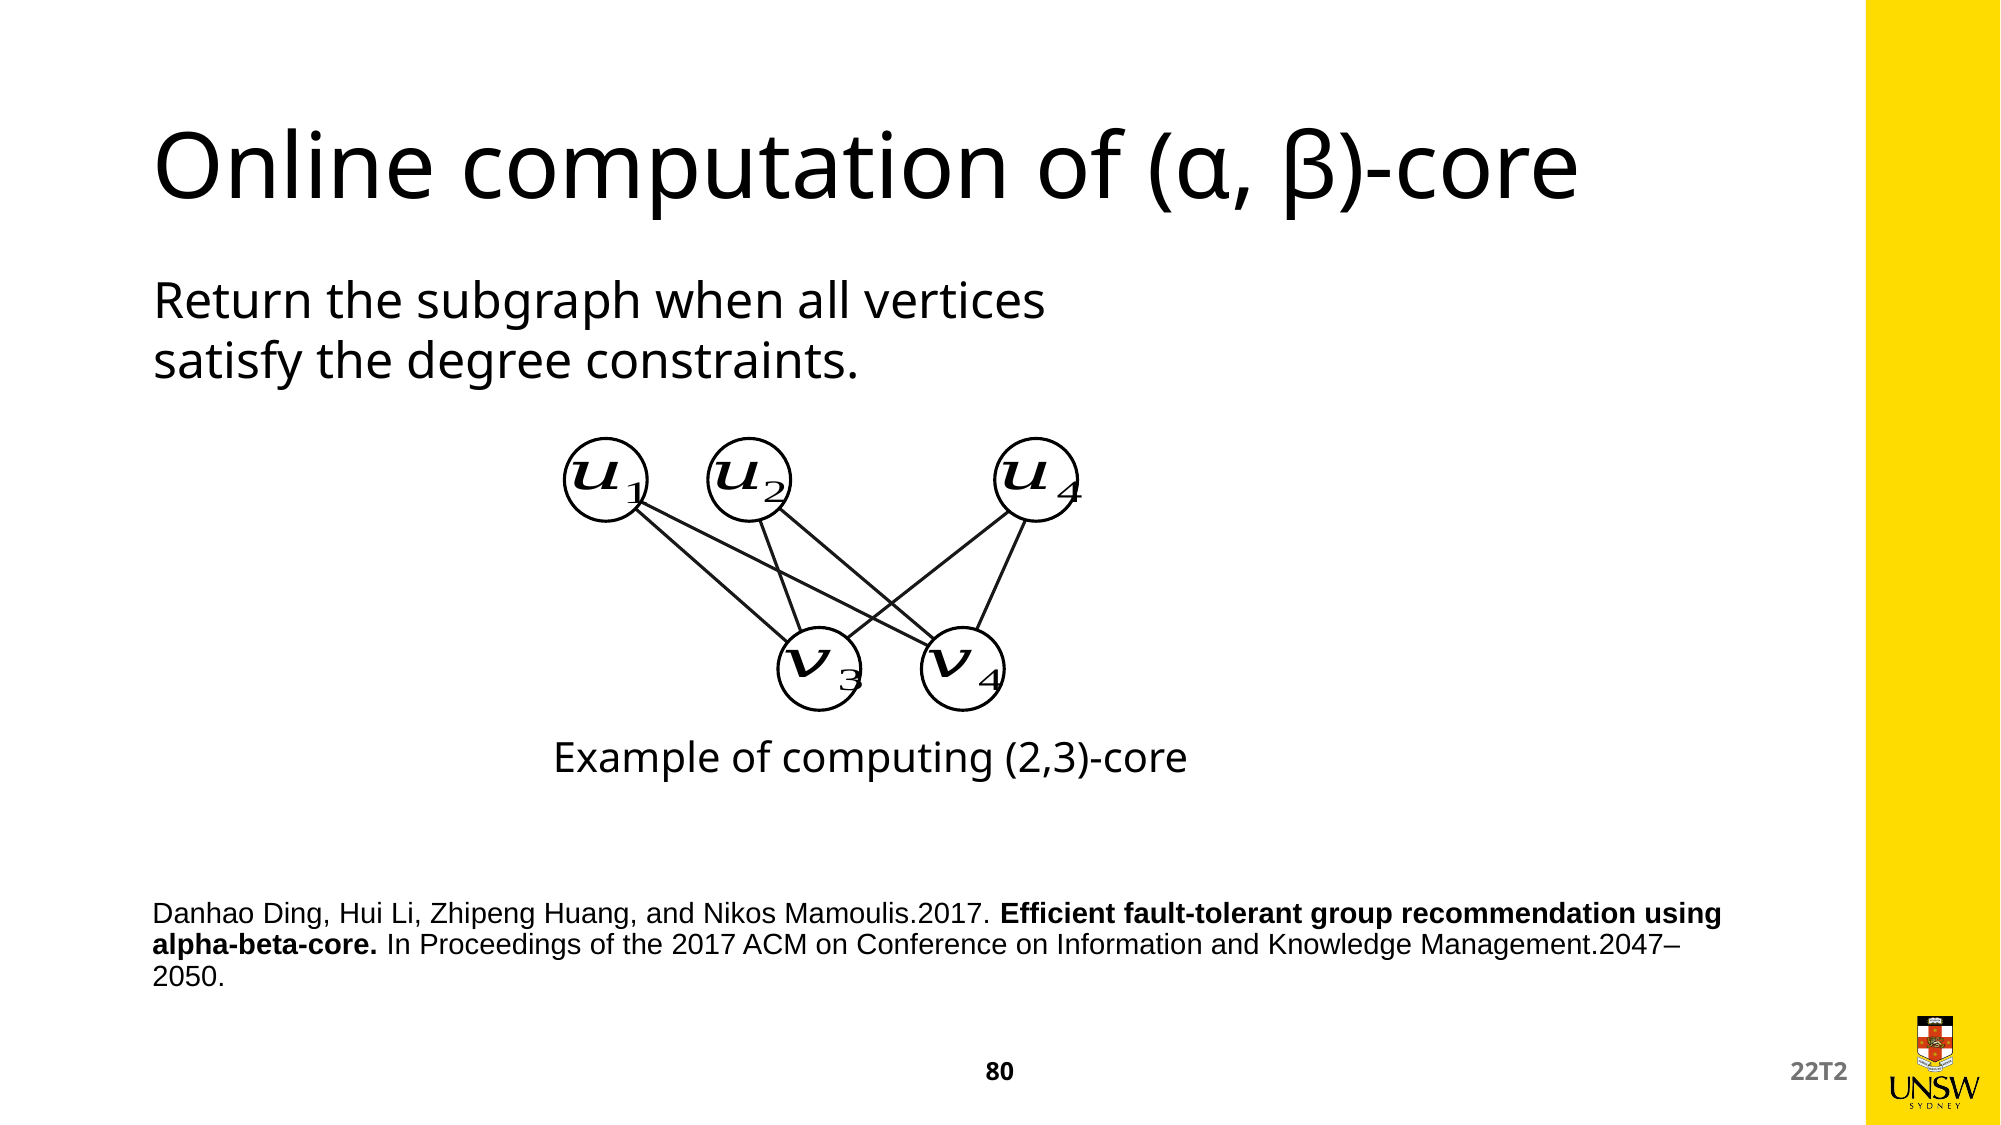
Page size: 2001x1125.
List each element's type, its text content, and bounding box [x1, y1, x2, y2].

text_box Return the subgraph when all vertices satisfy the degree constraints. [138, 278, 1151, 397]
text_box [753, 486, 813, 663]
text_box [993, 437, 1079, 522]
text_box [813, 486, 1041, 665]
text_box Example of computing (2,3)-core [537, 729, 1417, 790]
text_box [748, 488, 813, 665]
text_box Danhao Ding, Hui Li, Zhipeng Huang, and Nikos Mamoulis.2017. Efficient fault-tolerant group recommendation using alpha-beta-core. In Proceedings of the 2017 ACM on Conference on Information and Knowledge Management.2047–2050. [137, 891, 1761, 1001]
text_box [706, 437, 792, 486]
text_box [610, 486, 753, 663]
text_box [563, 437, 649, 523]
picture [1890, 1016, 1980, 1109]
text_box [961, 486, 1041, 663]
text_box [920, 665, 1006, 712]
title Online computation of (α, β)-core [137, 59, 1863, 278]
footer 22T2 [1225, 1042, 1863, 1103]
slide_number 80 [774, 1042, 1225, 1103]
text_box [776, 665, 862, 712]
